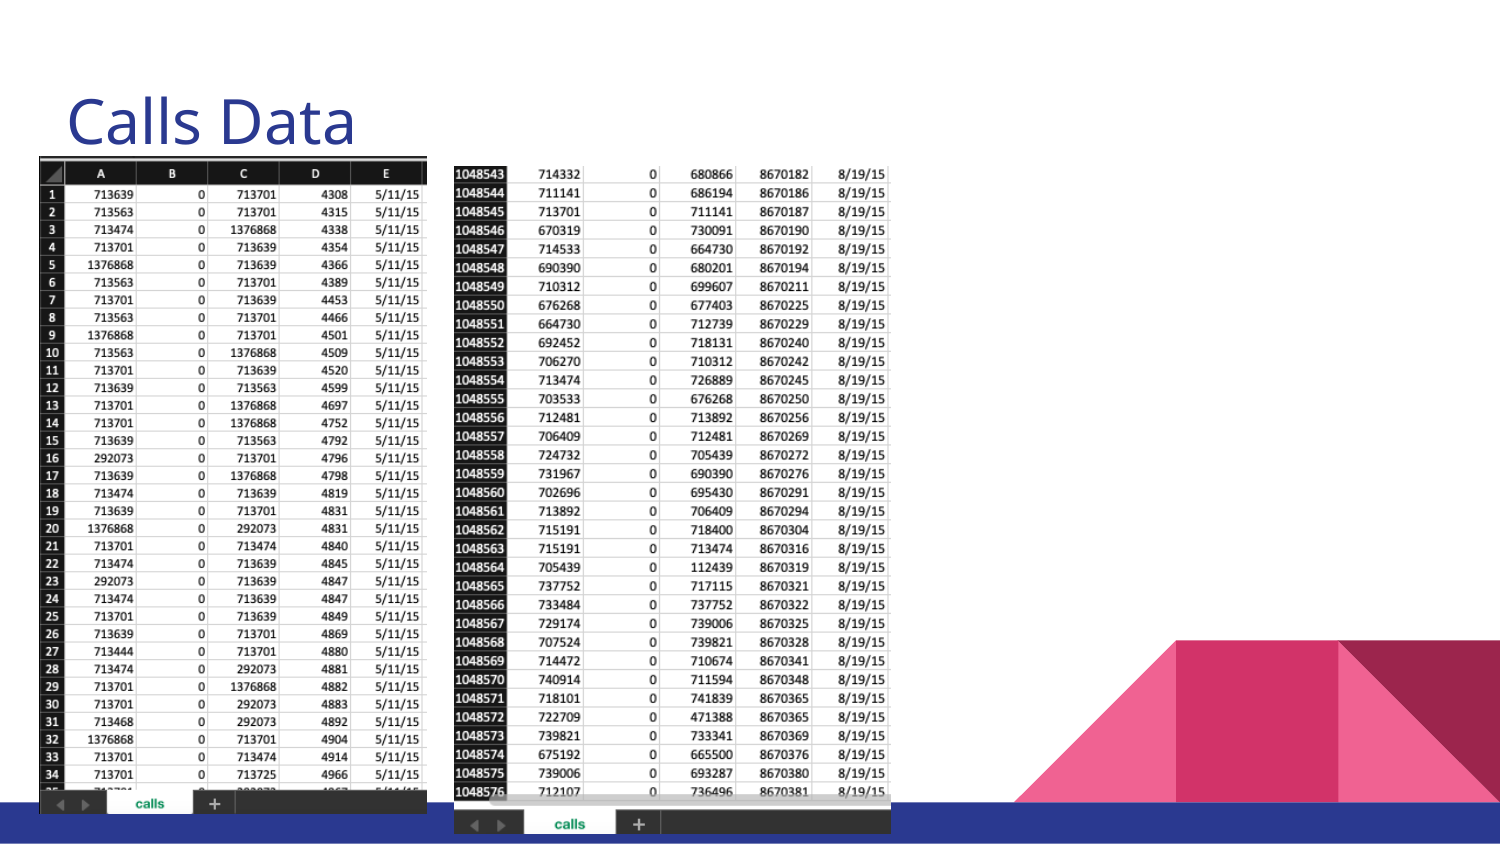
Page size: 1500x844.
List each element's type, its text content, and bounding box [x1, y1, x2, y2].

title Calls Data [51, 67, 1449, 167]
picture [39, 156, 427, 814]
picture [454, 166, 891, 834]
